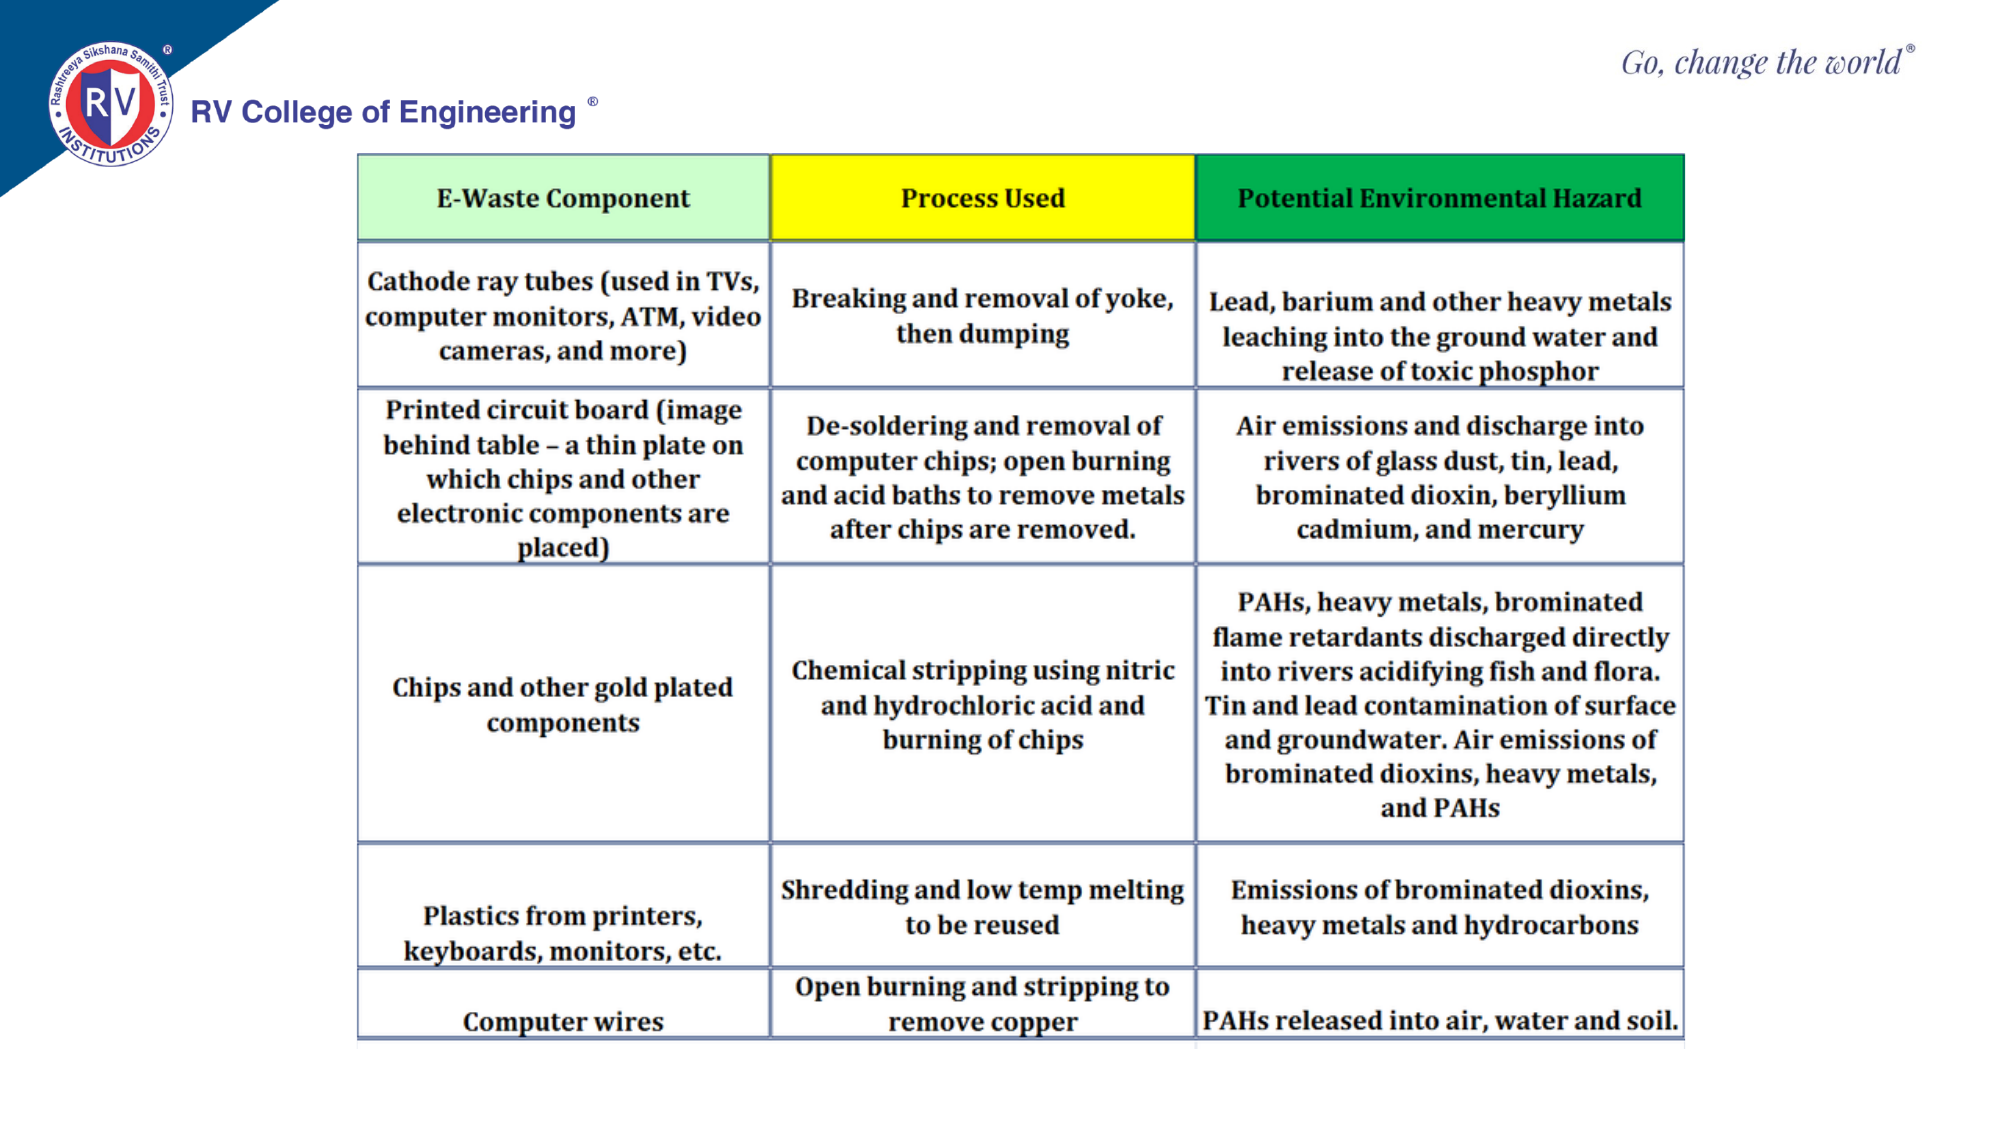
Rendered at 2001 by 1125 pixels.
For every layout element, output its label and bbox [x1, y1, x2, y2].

picture [1604, 30, 1928, 93]
picture [0, 0, 1686, 1050]
